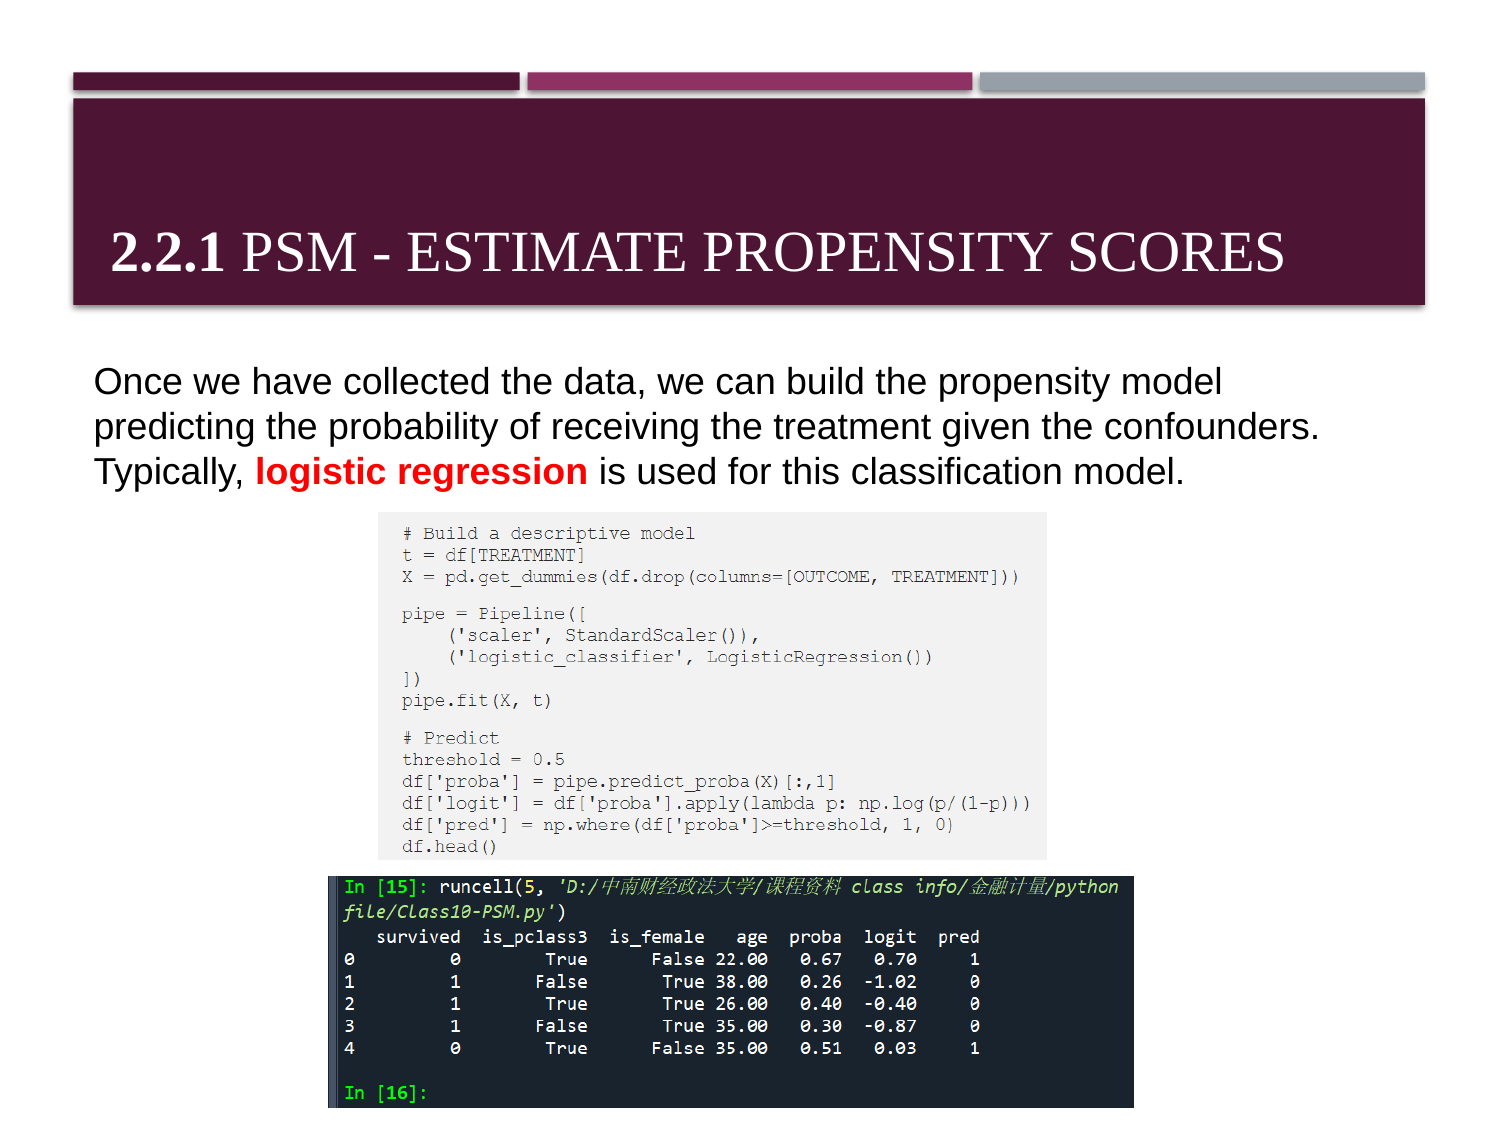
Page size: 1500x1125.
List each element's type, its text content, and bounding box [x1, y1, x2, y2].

picture [327, 875, 1134, 1108]
picture [374, 511, 1048, 861]
text_box Once we have collected the data, we can build the propensity model predicting the probability of receiving the treatment given the confounders. Typically, logistic regression is used for this classification model. [78, 349, 1406, 500]
title 2.2.1 PSM - Estimate propensity scores [95, 112, 1406, 291]
